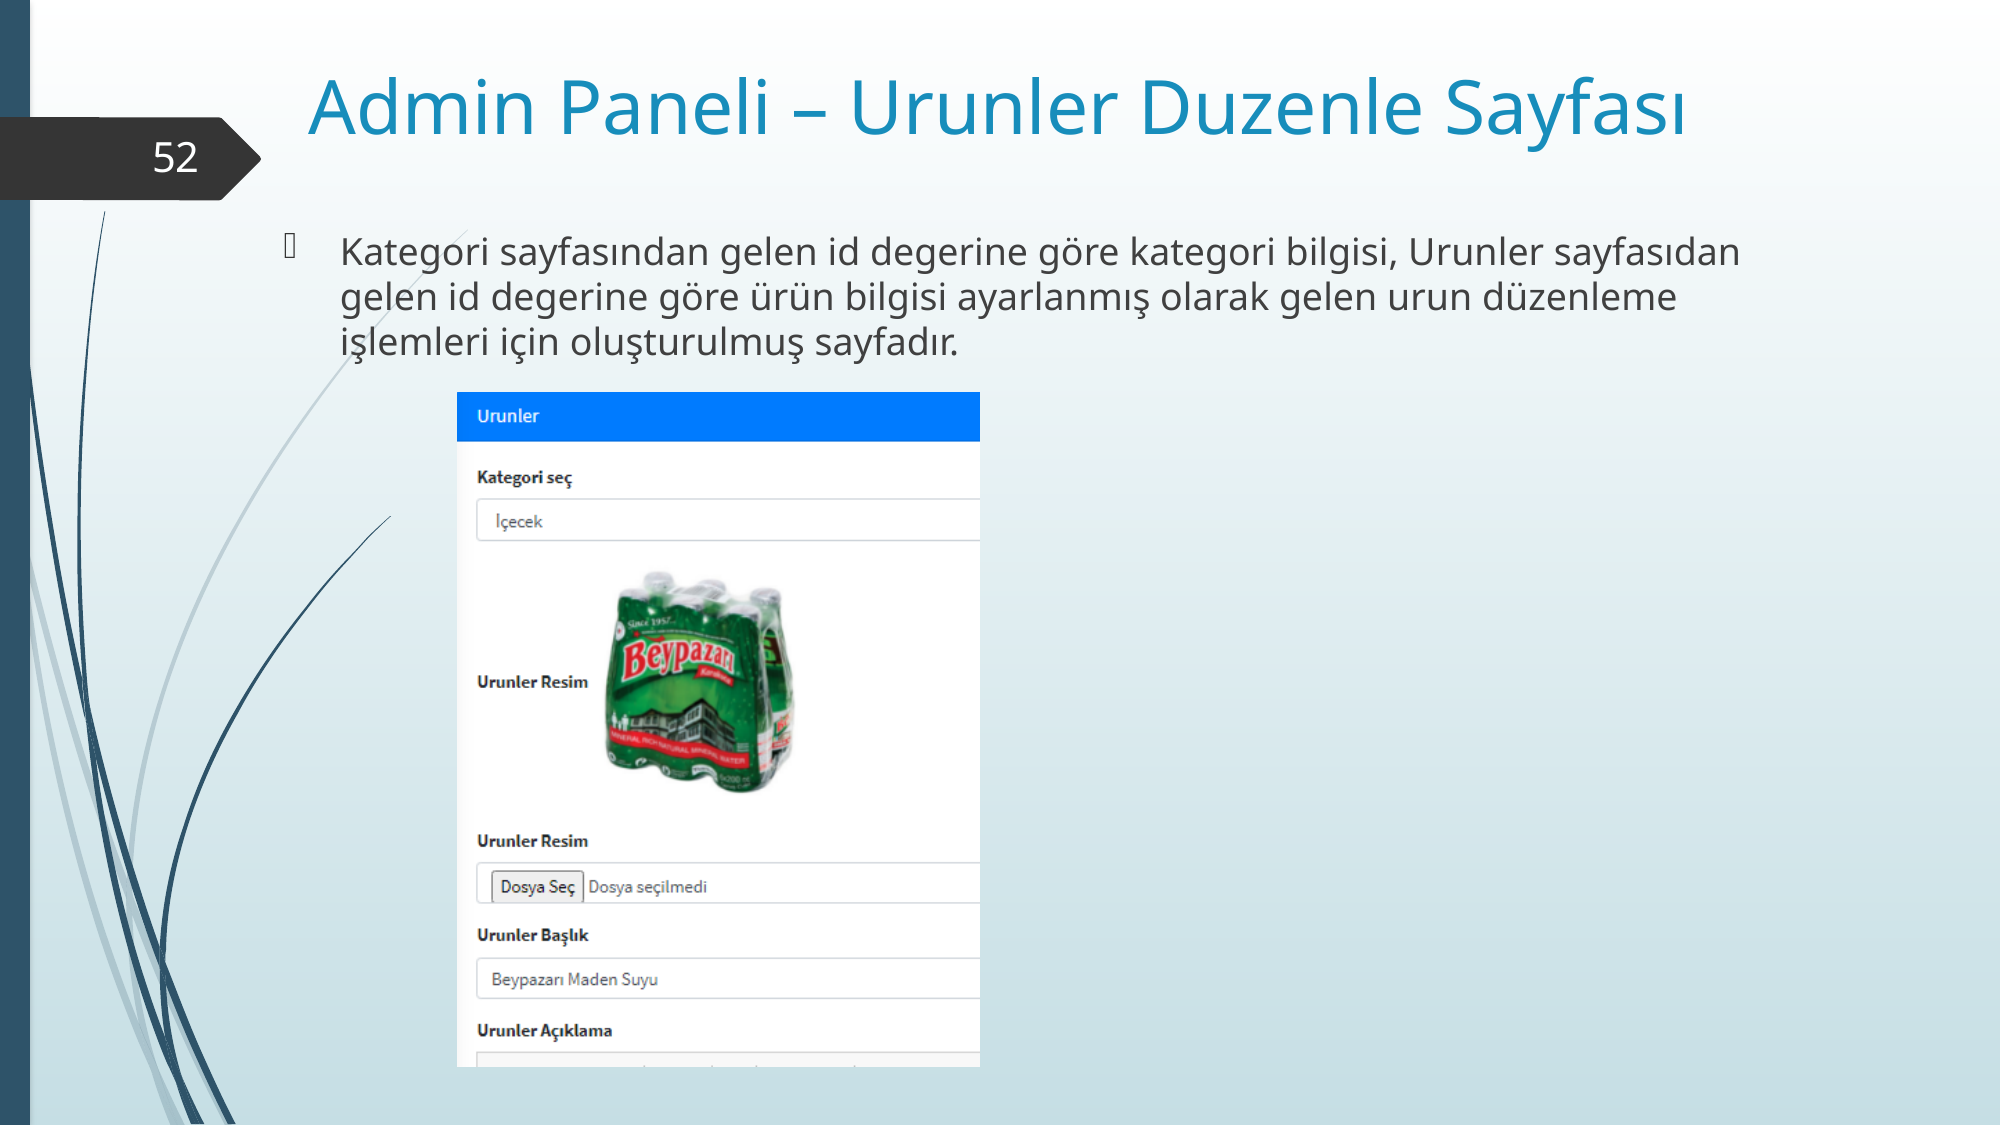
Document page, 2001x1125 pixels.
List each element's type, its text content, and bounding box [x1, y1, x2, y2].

picture [456, 392, 980, 1067]
title Admin Paneli – Urunler Duzenle Sayfası [293, 51, 1917, 262]
slide_number 52 [87, 129, 216, 190]
list Kategori sayfasından gelen id degerine göre kategori bilgisi, Urunler sayfasıdan gelen id degerine göre ürün bilgisi ayarlanmış olarak gelen urun düzenleme işlemleri için oluşturulmuş sayfadır. [268, 220, 1769, 840]
